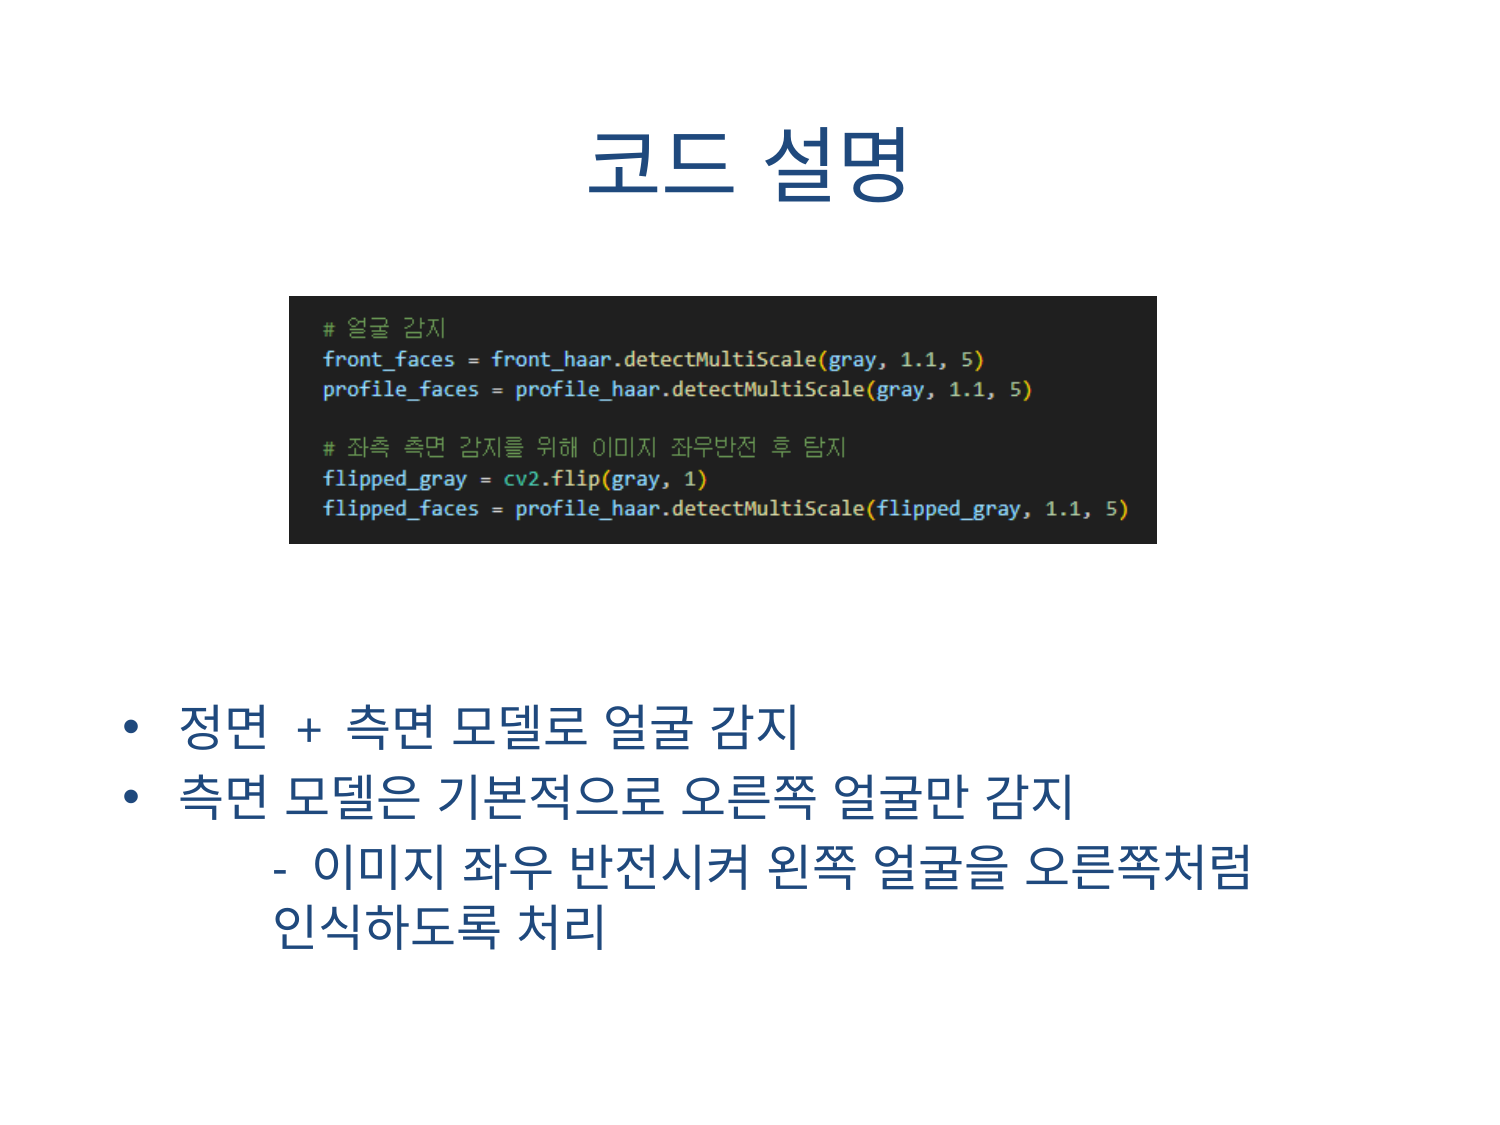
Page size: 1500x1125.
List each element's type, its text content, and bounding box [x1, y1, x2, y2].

list 정면 + 측면 모델로 얼굴 감지 측면 모델은 기본적으로 오른쪽 얼굴만 감지 - 이미지 좌우 반전시켜 왼쪽 얼굴을 오른쪽처럼 인식하도록 처리 [107, 688, 1500, 1092]
picture [288, 296, 1157, 544]
title 코드 설명 [145, 93, 1355, 221]
